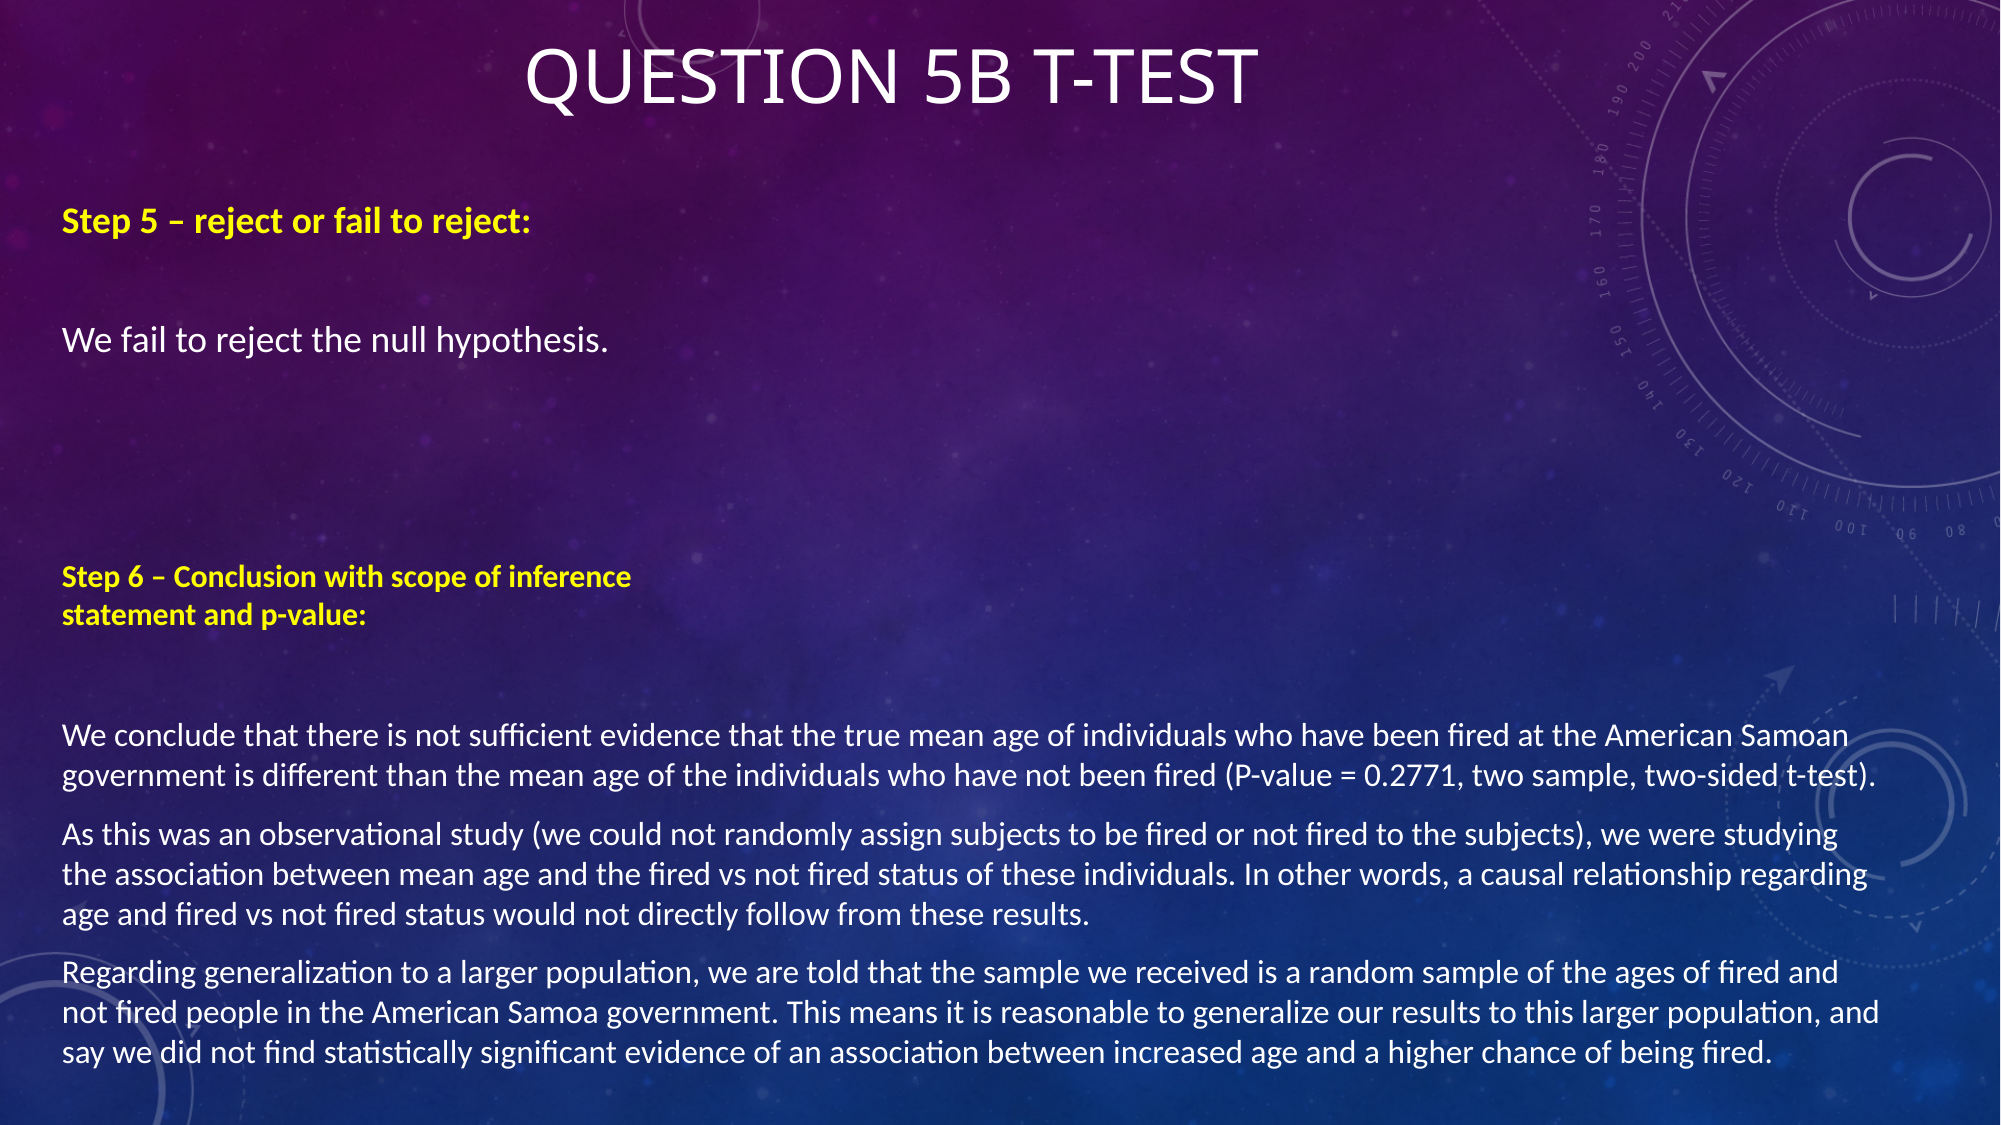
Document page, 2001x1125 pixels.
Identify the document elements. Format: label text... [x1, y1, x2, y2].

text_box Step 6 – Conclusion with scope of inference statement and p-value: [46, 547, 708, 640]
text_box We conclude that there is not sufficient evidence that the true mean age of individuals who have been fired at the American Samoan government is different than the mean age of the individuals who have not been fired (P-value = 0.2771, two sample, two-sided t-test). As this was an observational study (we could not randomly assign subjects to be fired or not fired to the subjects), we were studying the association between mean age and the fired vs not fired status of these individuals. In other words, a causal relationship regarding age and fired vs not fired status would not directly follow from these results. Regarding generalization to a larger population, we are told that the sample we received is a random sample of the ages of fired and not fired people in the American Samoa government. This means it is reasonable to generalize our results to this larger population, and say we did not find statistically significant evidence of an association between increased age and a higher chance of being fired. [46, 697, 1902, 1087]
title Question 5b t-test [61, 11, 1723, 137]
text_box We fail to reject the null hypothesis. [46, 247, 1797, 428]
picture [0, 0, 2001, 1125]
text_box Step 5 – reject or fail to reject: [46, 172, 582, 247]
